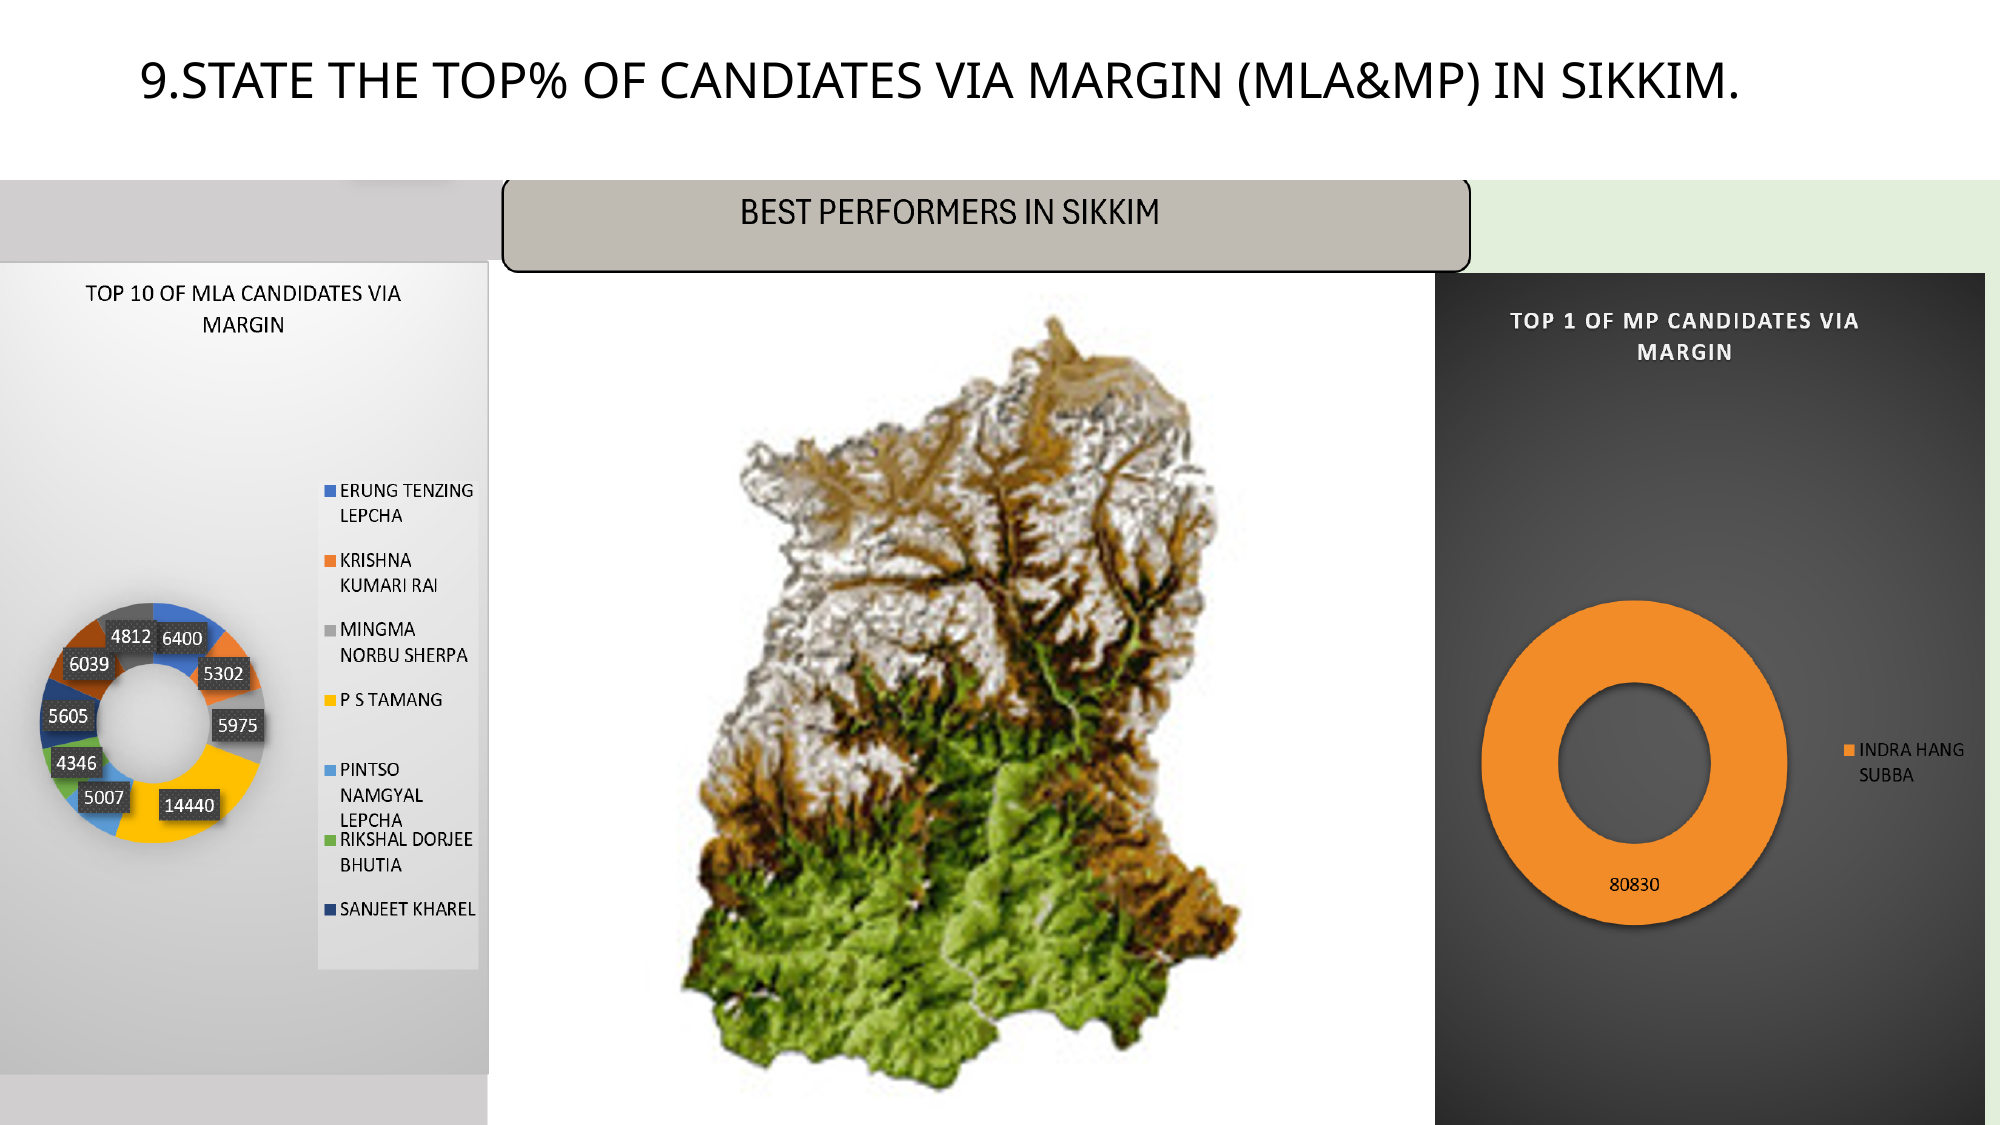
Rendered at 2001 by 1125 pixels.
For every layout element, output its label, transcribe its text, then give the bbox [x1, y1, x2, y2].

picture [0, 180, 2000, 1125]
title 9.STATE THE TOP% OF CANDIATES VIA MARGIN (MLA&MP) IN SIKKIM. [124, 0, 1850, 180]
